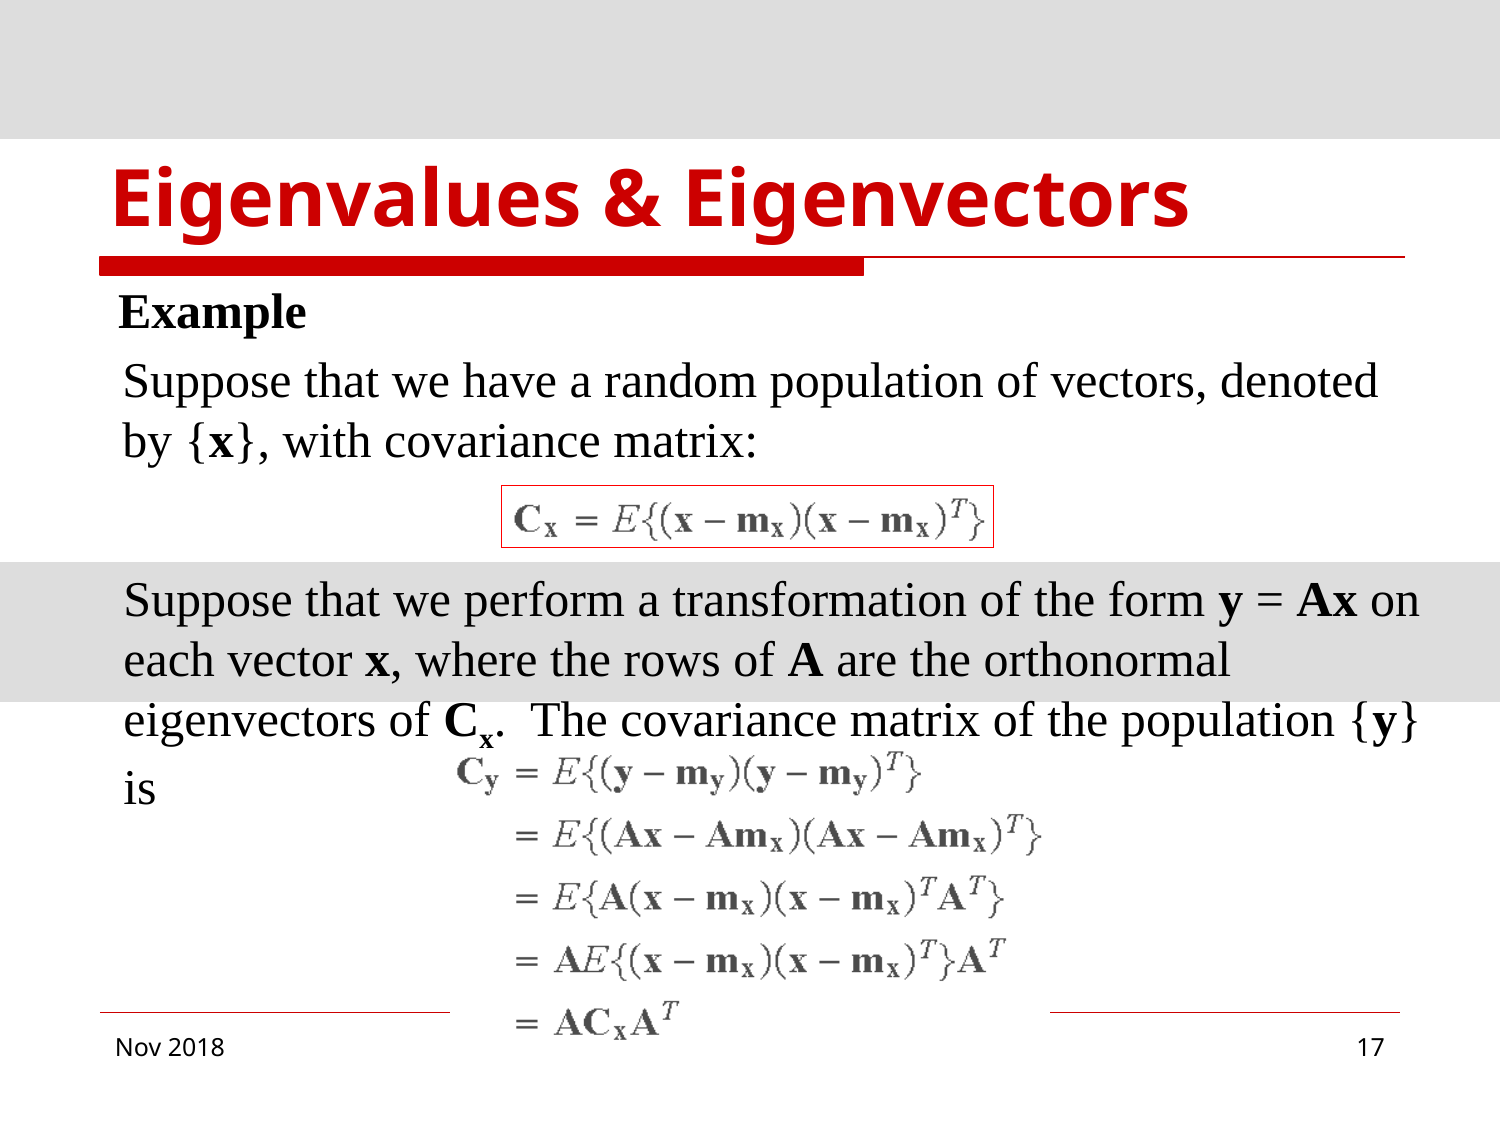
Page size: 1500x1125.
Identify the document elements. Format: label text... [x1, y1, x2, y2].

text_box Example [103, 271, 323, 347]
text_box Nov 2018 [99, 1024, 425, 1103]
text_box ‹#› [1074, 1024, 1400, 1103]
text_box Suppose that we have a random population of vectors, denoted by {x}, with covariance matrix: [107, 339, 1455, 476]
picture [0, 0, 1500, 1125]
text_box Suppose that we perform a transformation of the form y = Ax on each vector x, where the rows of A are the orthonormal eigenvectors of Cx. The covariance matrix of the population {y} is [108, 558, 1479, 814]
title Eigenvalues & Eigenvectors [94, 50, 1407, 250]
text_box [501, 485, 994, 548]
